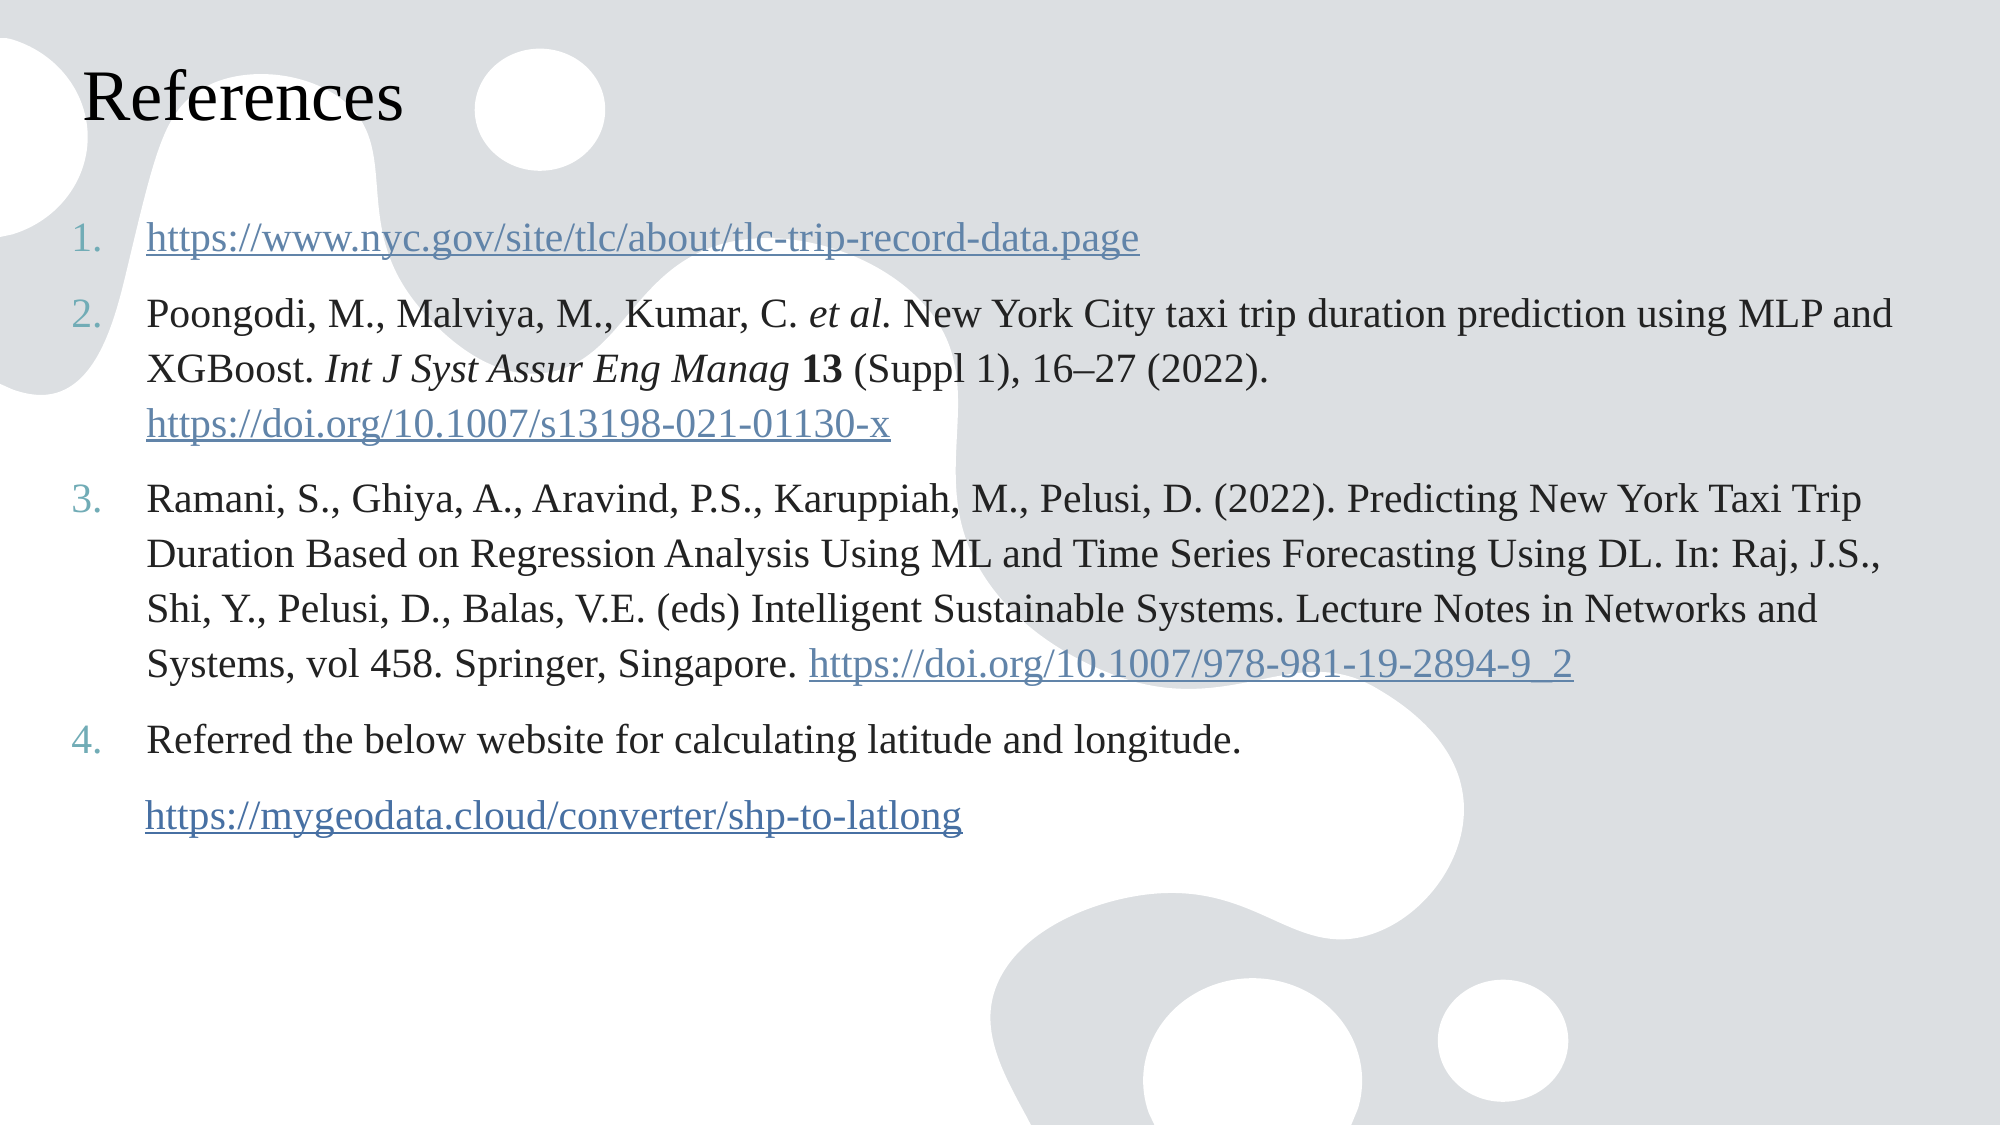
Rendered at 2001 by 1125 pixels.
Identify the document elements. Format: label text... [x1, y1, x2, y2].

list https://www.nyc.gov/site/tlc/about/tlc-trip-record-data.page Poongodi, M., Malviya, M., Kumar, C. et al. New York City taxi trip duration prediction using MLP and XGBoost. Int J Syst Assur Eng Manag 13 (Suppl 1), 16–27 (2022). https://doi.org/10.1007/s13198-021-01130-x Ramani, S., Ghiya, A., Aravind, P.S., Karuppiah, M., Pelusi, D. (2022). Predicting New York Taxi Trip Duration Based on Regression Analysis Using ML and Time Series Forecasting Using DL. In: Raj, J.S., Shi, Y., Pelusi, D., Balas, V.E. (eds) Intelligent Sustainable Systems. Lecture Notes in Networks and Systems, vol 458. Springer, Singapore. https://doi.org/10.1007/978-981-19-2894-9_2 Referred the below website for calculating latitude and longitude. https://mygeodata.cloud/converter/shp-to-latlong [56, 197, 1964, 933]
title References [67, 39, 1868, 143]
